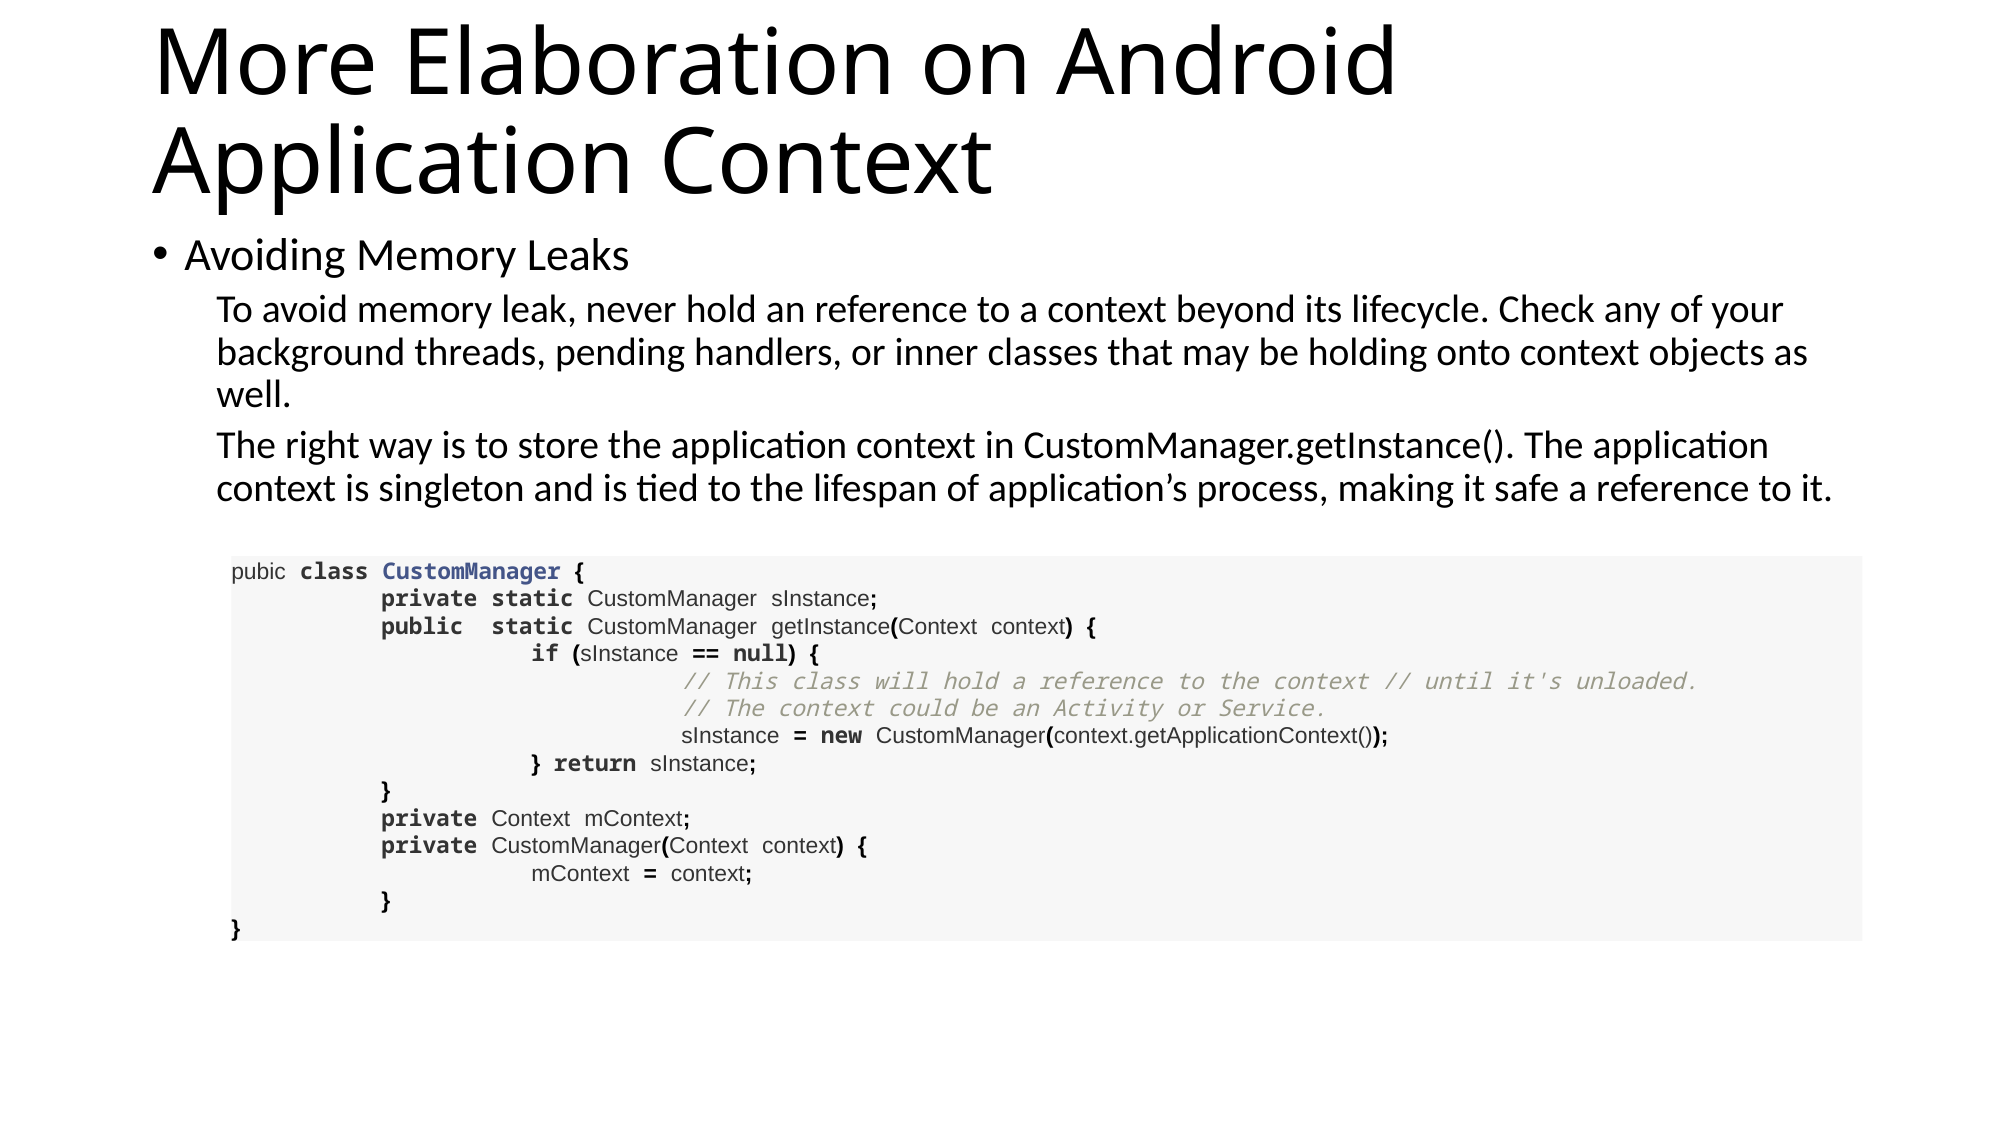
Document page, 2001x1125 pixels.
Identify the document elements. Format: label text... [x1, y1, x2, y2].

text_box pubic class CustomManager { private static CustomManager sInstance; public static CustomManager getInstance(Context context) { if (sInstance == null) { // This class will hold a reference to the context // until it's unloaded. // The context could be an Activity or Service. sInstance = new CustomManager(context.getApplicationContext()); } return sInstance; } private Context mContext; private CustomManager(Context context) { mContext = context; } } [231, 556, 1863, 941]
title More Elaboration on Android Application Context [137, 5, 1863, 223]
list Avoiding Memory Leaks To avoid memory leak, never hold an reference to a context beyond its lifecycle. Check any of your background threads, pending handlers, or inner classes that may be holding onto context objects as well. The right way is to store the application context in CustomManager.getInstance(). The application context is singleton and is tied to the lifespan of application’s process, making it safe a reference to it. [137, 223, 1863, 539]
